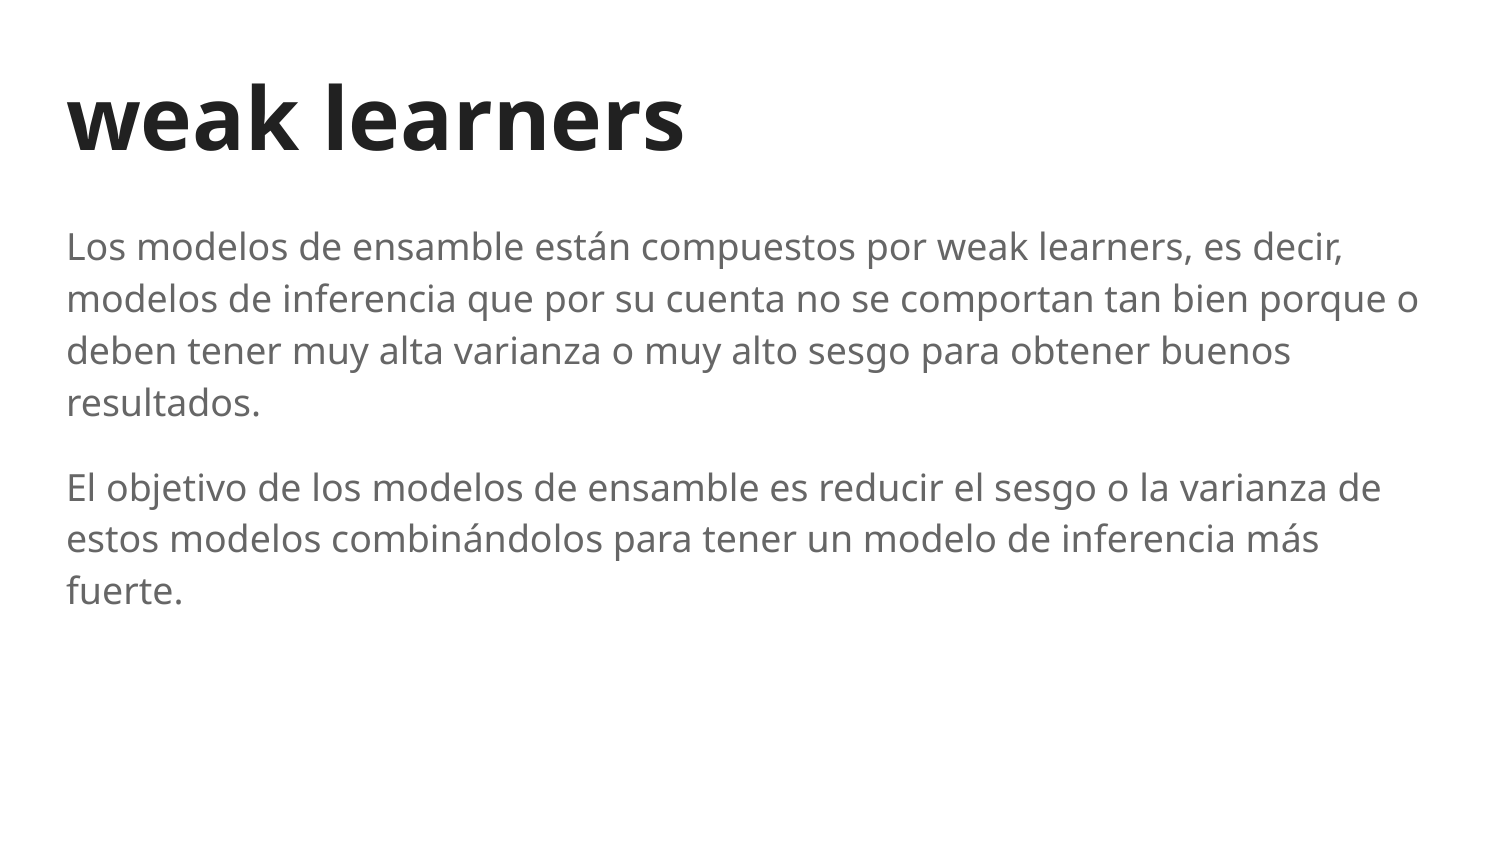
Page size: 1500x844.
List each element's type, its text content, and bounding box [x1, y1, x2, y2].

list Los modelos de ensamble están compuestos por weak learners, es decir, modelos de inferencia que por su cuenta no se comportan tan bien porque o deben tener muy alta varianza o muy alto sesgo para obtener buenos resultados. El objetivo de los modelos de ensamble es reducir el sesgo o la varianza de estos modelos combinándolos para tener un modelo de inferencia más fuerte. [51, 201, 1449, 750]
title weak learners [51, 48, 1449, 180]
